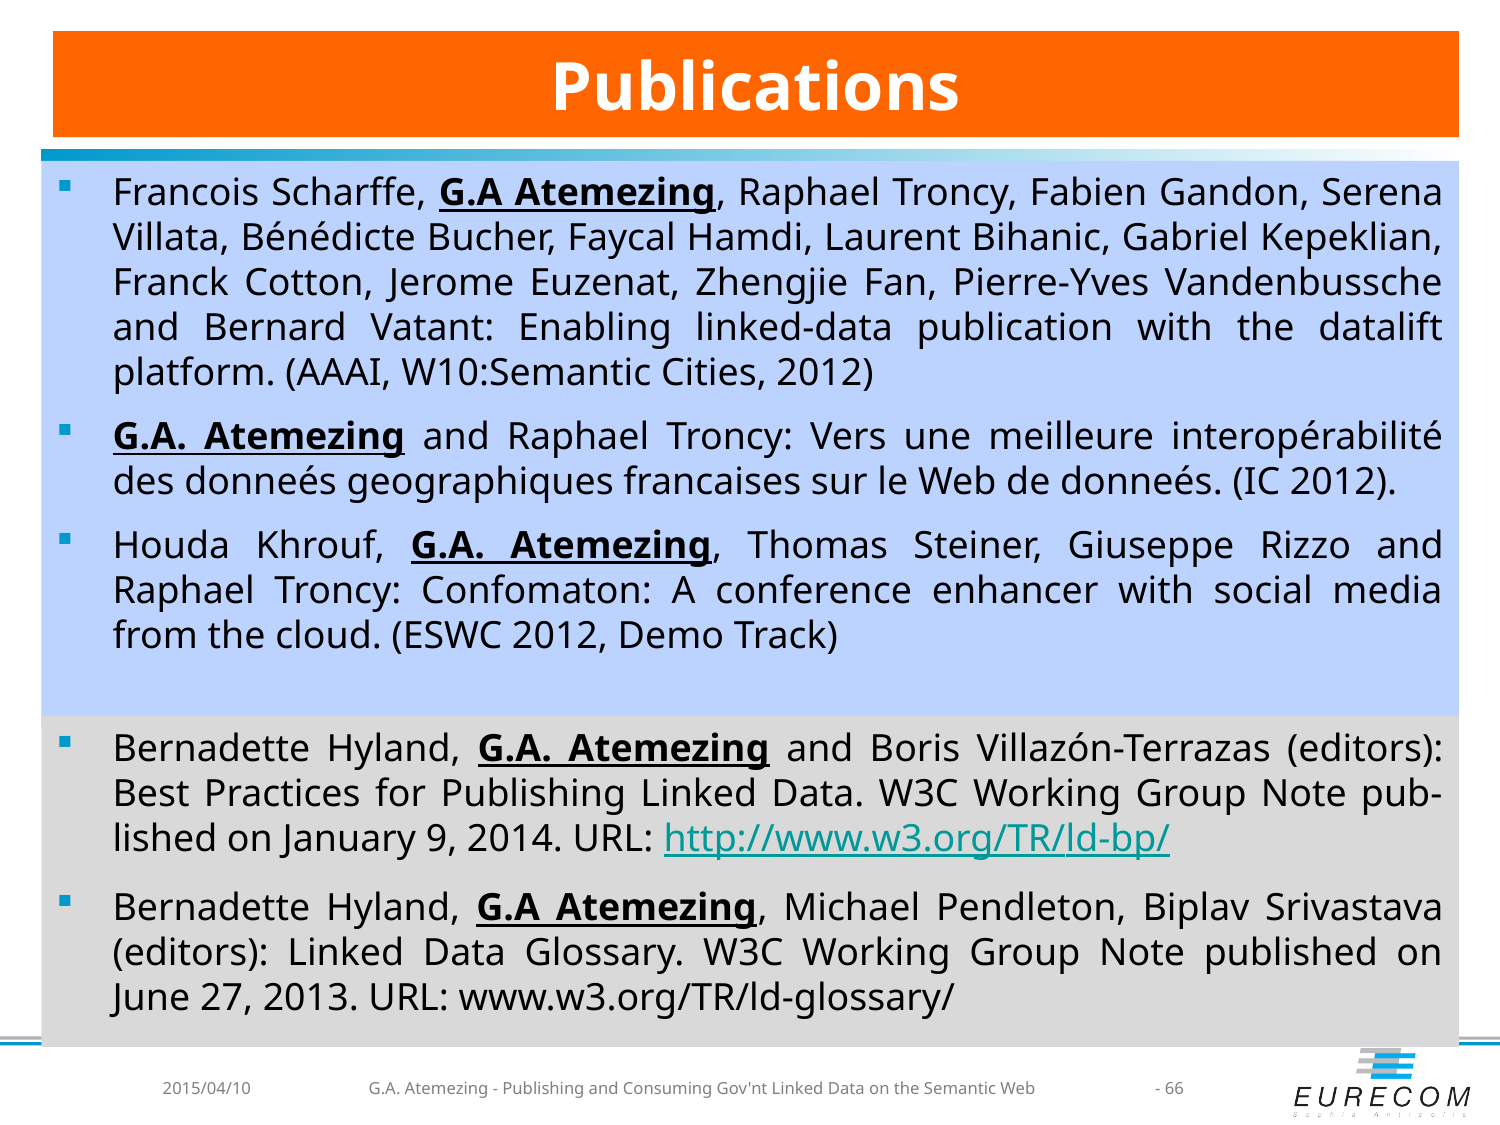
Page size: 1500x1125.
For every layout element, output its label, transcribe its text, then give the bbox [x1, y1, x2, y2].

slide_number - 66 [1080, 1070, 1200, 1103]
title Publications [52, 30, 1460, 138]
footer G.A. Atemezing - Publishing and Consuming Gov'nt Linked Data on the Semantic Web [336, 1070, 1069, 1107]
list Francois Scharffe, G.A Atemezing, Raphael Troncy, Fabien Gandon, Serena Villata, Bénédicte Bucher, Faycal Hamdi, Laurent Bihanic, Gabriel Kepeklian, Franck Cotton, Jerome Euzenat, Zhengjie Fan, Pierre-Yves Vandenbussche and Bernard Vatant: Enabling linked-data publication with the datalift platform. (AAAI, W10:Semantic Cities, 2012) G.A. Atemezing and Raphael Troncy: Vers une meilleure interopérabilité des donneés geographiques francaises sur le Web de donneés. (IC 2012). Houda Khrouf, G.A. Atemezing, Thomas Steiner, Giuseppe Rizzo and Raphael Troncy: Confomaton: A conference enhancer with social media from the cloud. (ESWC 2012, Demo Track) [41, 160, 1460, 729]
text_box Bernadette Hyland, G.A. Atemezing and Boris Villazón-Terrazas (editors): Best Practices for Publishing Linked Data. W3C Working Group Note pub- lished on January 9, 2014. URL: http://www.w3.org/TR/ld-bp/ Bernadette Hyland, G.A Atemezing, Michael Pendleton, Biplav Srivastava (editors): Linked Data Glossary. W3C Working Group Note published on June 27, 2013. URL: www.w3.org/TR/ld-glossary/ [41, 716, 1459, 1047]
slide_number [147, 1070, 325, 1103]
picture [1293, 1048, 1477, 1118]
